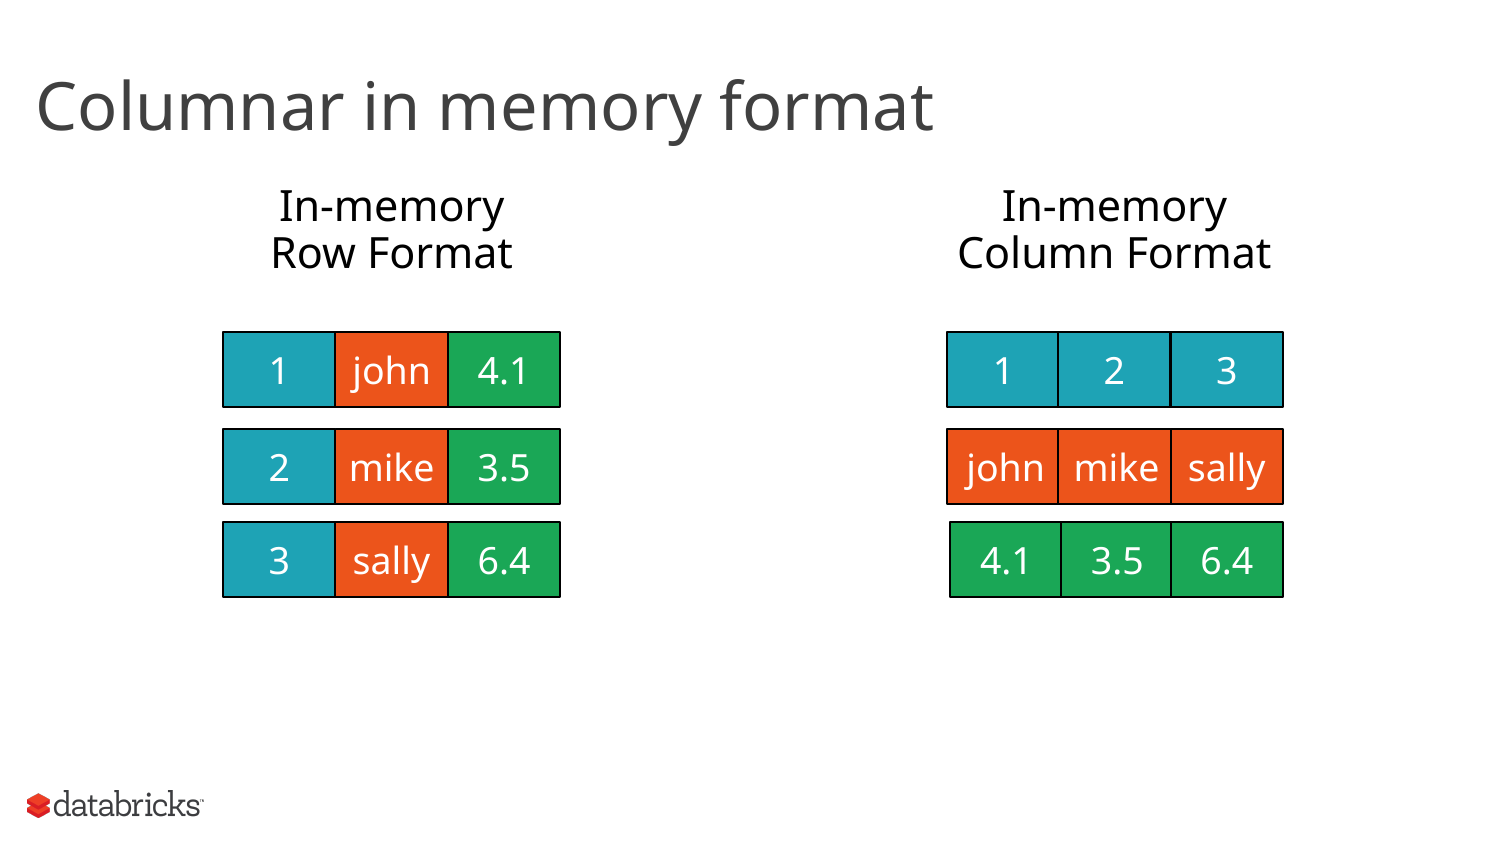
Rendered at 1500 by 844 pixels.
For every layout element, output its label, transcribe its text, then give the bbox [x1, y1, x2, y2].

picture [27, 790, 204, 818]
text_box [934, 171, 1294, 598]
title Columnar in memory format [27, 33, 1481, 175]
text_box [212, 171, 572, 598]
